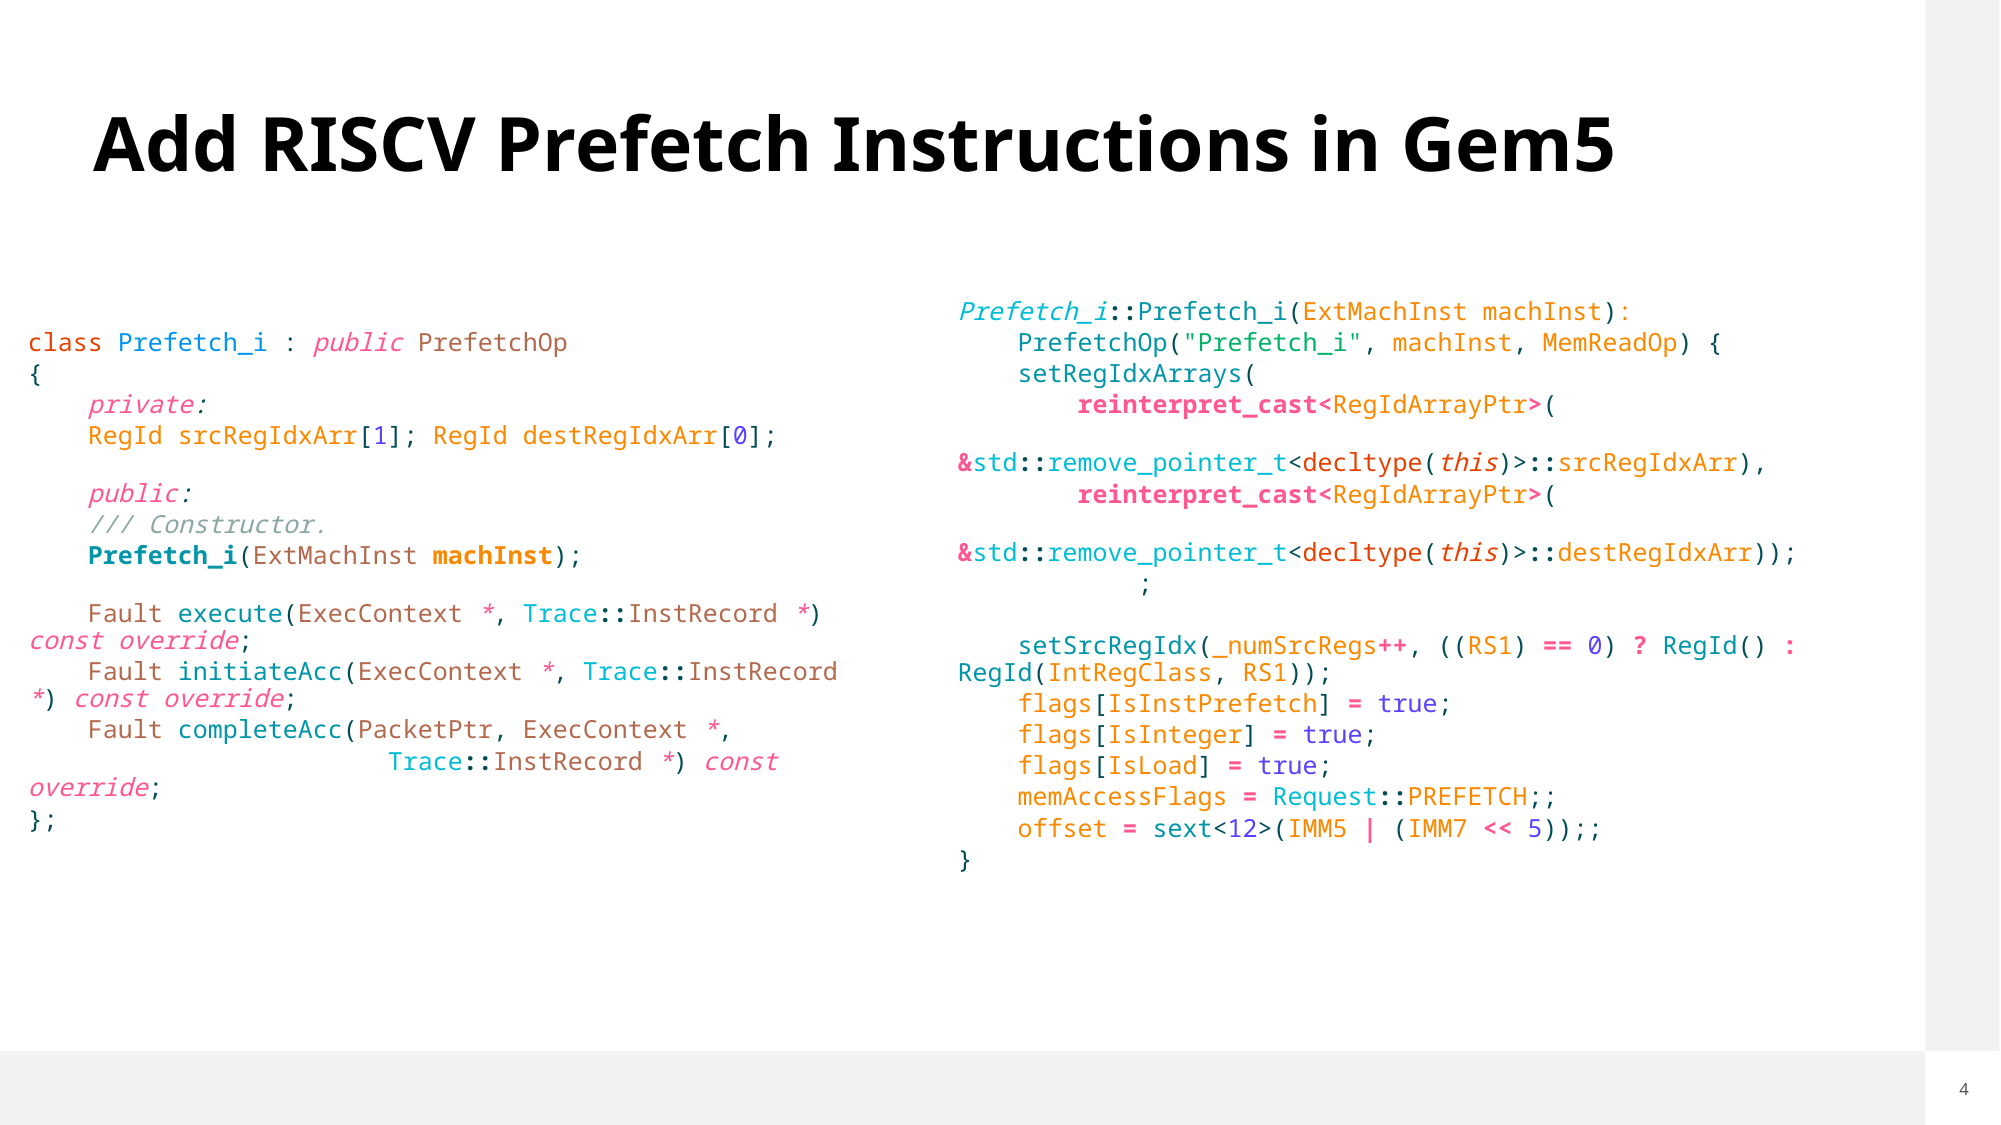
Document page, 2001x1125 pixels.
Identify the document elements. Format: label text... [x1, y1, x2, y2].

text_box Prefetch_i::Prefetch_i(ExtMachInst machInst): PrefetchOp("Prefetch_i", machInst, MemReadOp) { setRegIdxArrays( reinterpret_cast<RegIdArrayPtr>( &std::remove_pointer_t<decltype(this)>::srcRegIdxArr), reinterpret_cast<RegIdArrayPtr>( &std::remove_pointer_t<decltype(this)>::destRegIdxArr)); ; setSrcRegIdx(_numSrcRegs++, ((RS1) == 0) ? RegId() : RegId(IntRegClass, RS1)); flags[IsInstPrefetch] = true; flags[IsInteger] = true; flags[IsLoad] = true; memAccessFlags = Request::PREFETCH;; offset = sext<12>(IMM5 | (IMM7 << 5));; } [942, 291, 1943, 881]
title Add RISCV Prefetch Instructions in Gem5 [93, 83, 1901, 212]
text_box class Prefetch_i : public PrefetchOp { private: RegId srcRegIdxArr[1]; RegId destRegIdxArr[0]; public: /// Constructor. Prefetch_i(ExtMachInst machInst); Fault execute(ExecContext *, Trace::InstRecord *) const override; Fault initiateAcc(ExecContext *, Trace::InstRecord *) const override; Fault completeAcc(PacketPtr, ExecContext *, Trace::InstRecord *) const override; }; [13, 322, 874, 841]
